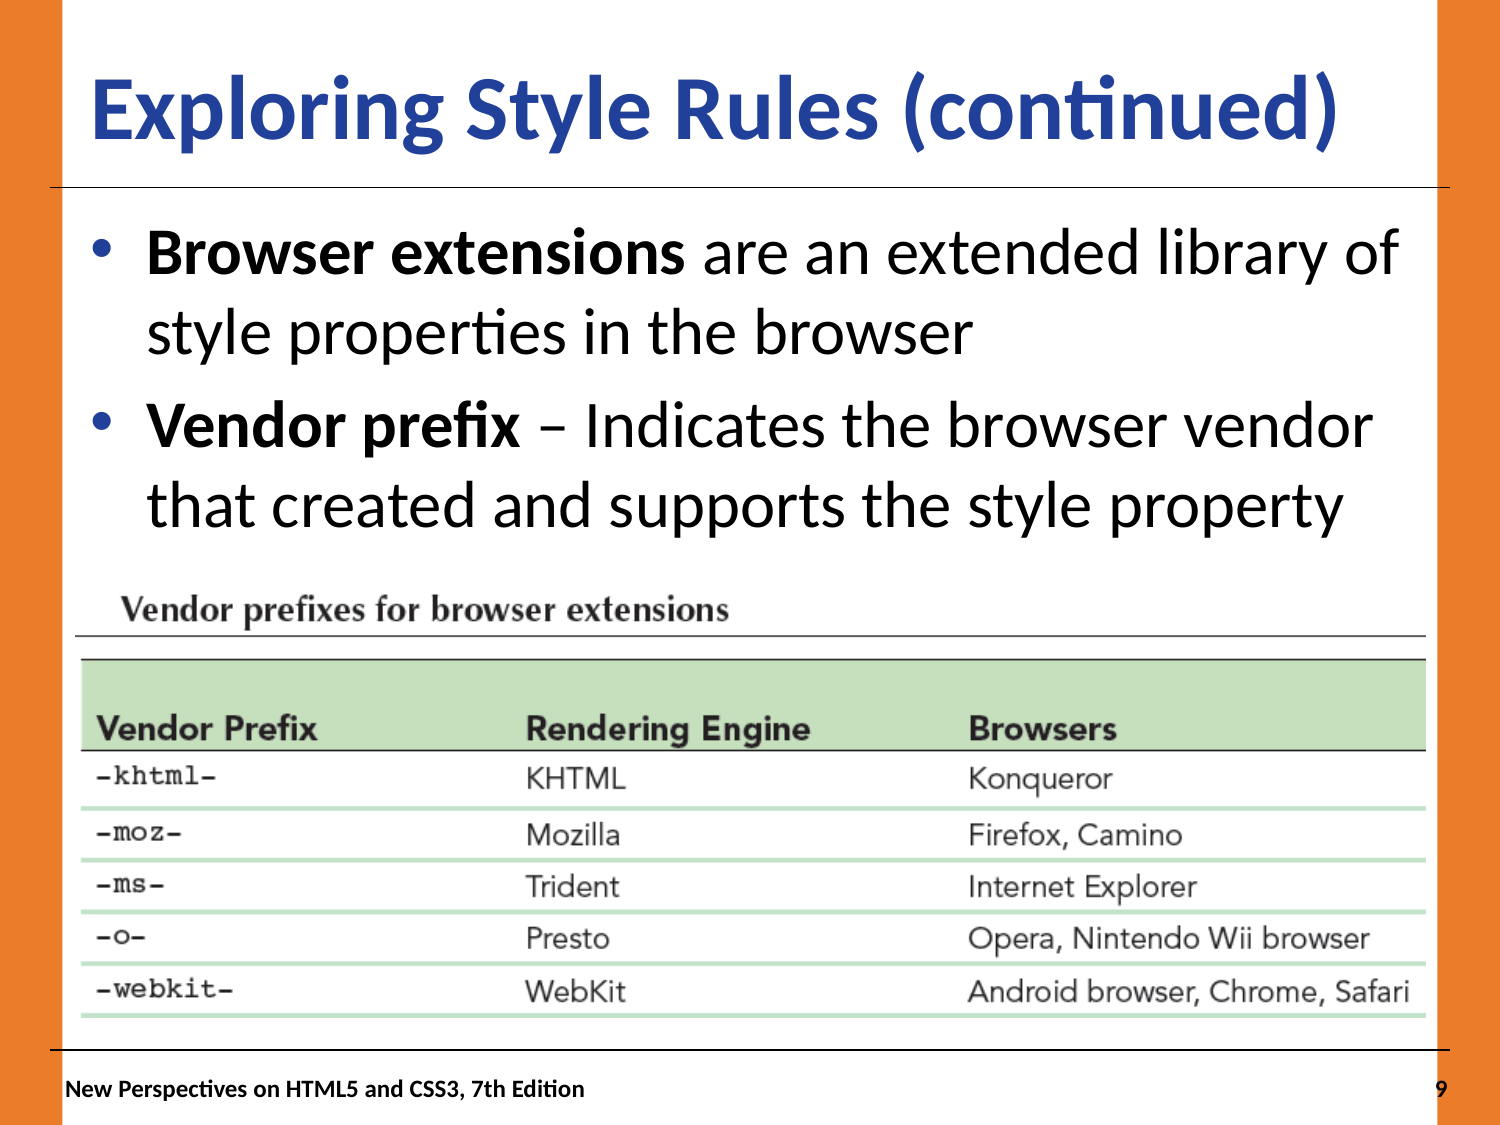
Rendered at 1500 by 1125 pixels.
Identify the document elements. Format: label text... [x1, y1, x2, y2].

list Browser extensions are an extended library of style properties in the browser Vendor prefix – Indicates the browser vendor that created and supports the style property [74, 199, 1438, 1006]
picture [74, 587, 1426, 1018]
slide_number 9 [1374, 1050, 1463, 1125]
title Exploring Style Rules (continued) [74, 24, 1438, 181]
footer New Perspectives on HTML5 and CSS3, 7th Edition [50, 1050, 1374, 1125]
